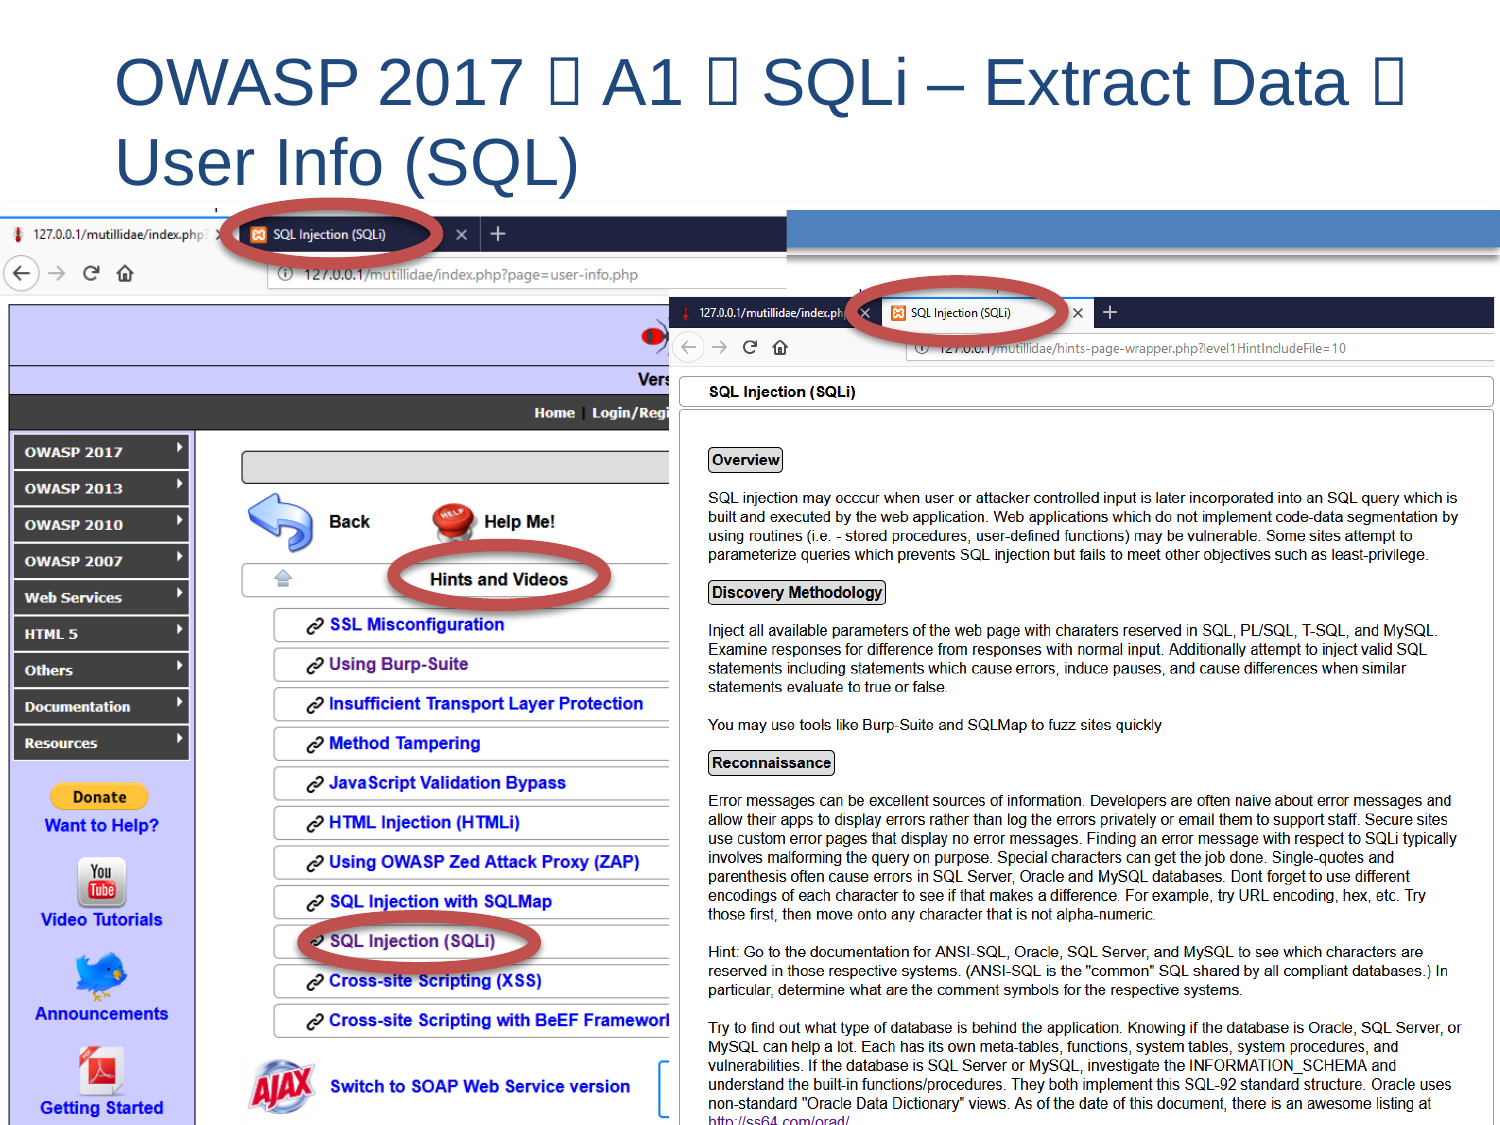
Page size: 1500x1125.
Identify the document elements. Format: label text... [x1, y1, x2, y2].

title OWASP 2017  A1  SQLi – Extract Data  User Info (SQL) [99, 37, 1438, 200]
text_box [887, 280, 1027, 288]
picture [0, 208, 1495, 1125]
text_box [278, 202, 385, 207]
